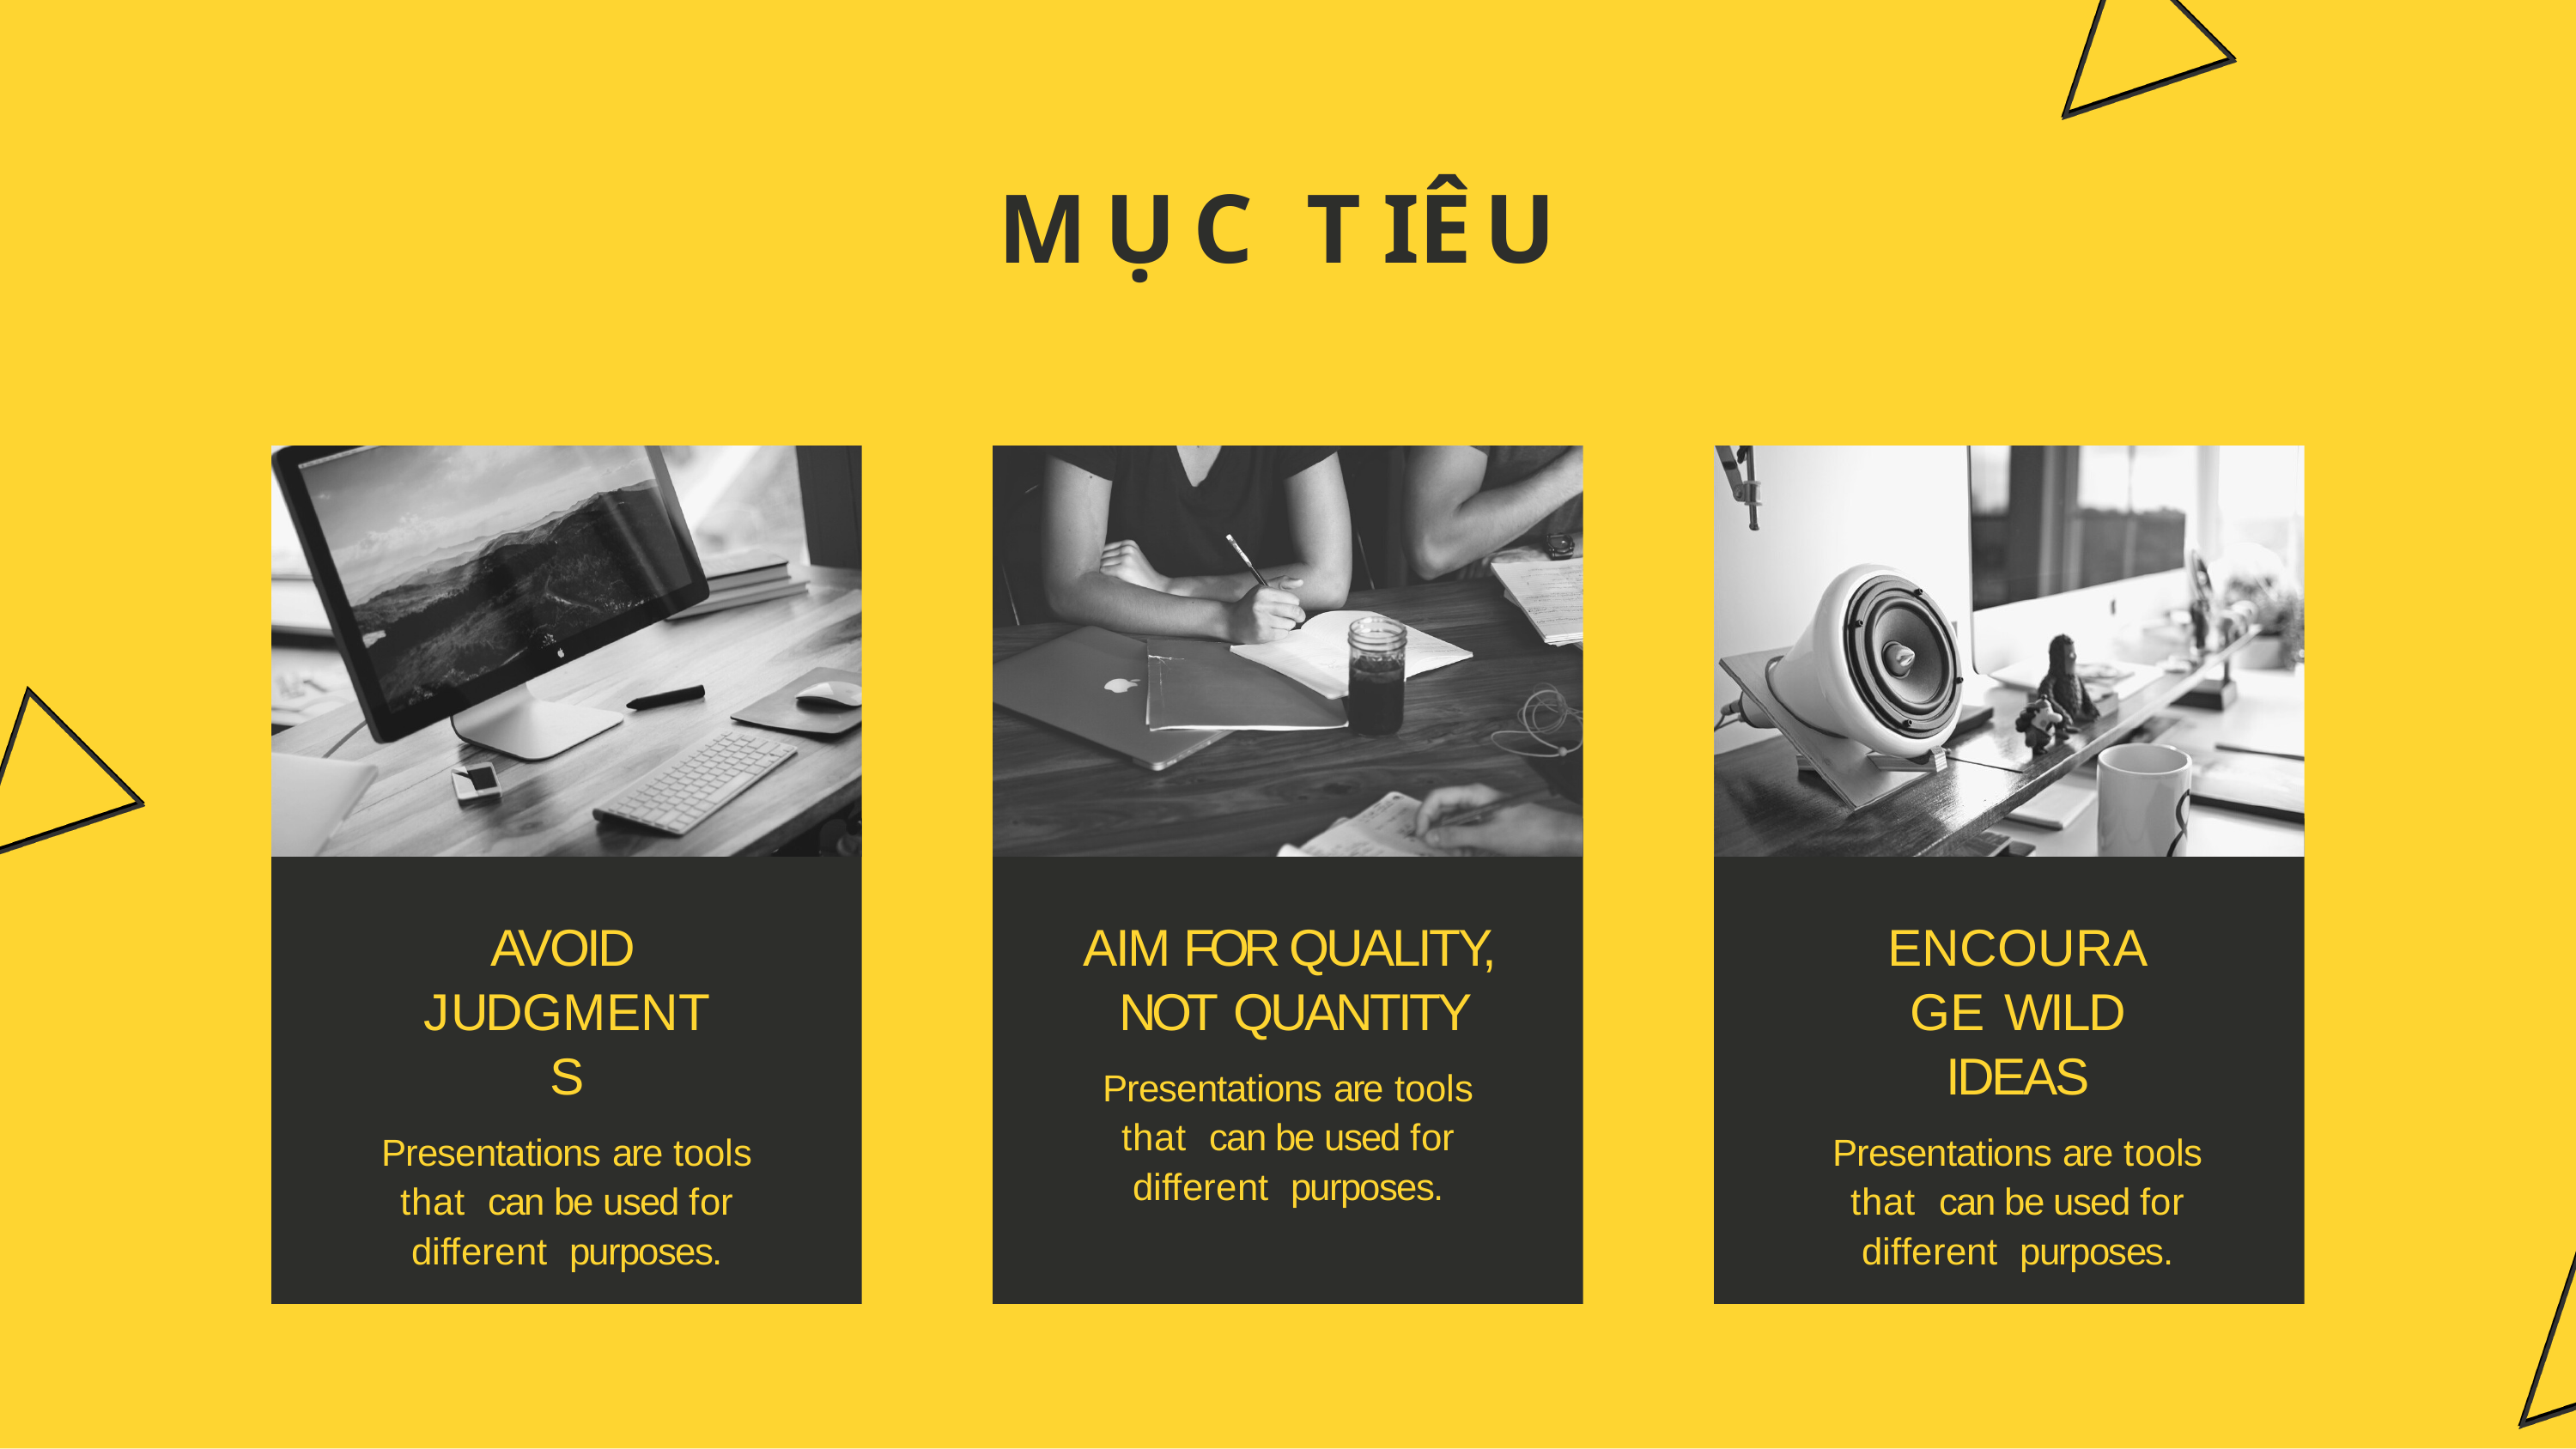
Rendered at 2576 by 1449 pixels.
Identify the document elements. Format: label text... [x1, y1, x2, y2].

title MỤC TIÊU [996, 167, 1580, 411]
text_box AVOID JUDGMENTS Presentations are tools that can be used for different purposes. [271, 909, 862, 1273]
text_box [993, 446, 1583, 857]
text_box [2458, 1251, 2576, 1449]
text_box [271, 446, 862, 857]
text_box [271, 857, 862, 909]
text_box [2001, 0, 2238, 179]
text_box [0, 686, 146, 923]
text_box AIM FOR QUALITY, NOT QUANTITY Presentations are tools that can be used for different purposes. [993, 909, 1583, 1209]
text_box [993, 857, 1583, 909]
text_box [0, 0, 2576, 1449]
text_box [1714, 446, 2305, 857]
text_box [1714, 857, 2305, 909]
text_box [993, 1209, 1583, 1304]
text_box [271, 1273, 862, 1304]
text_box ENCOURAGE WILD IDEAS Presentations are tools that can be used for different purposes. [1714, 909, 2305, 1273]
text_box [1714, 1273, 2305, 1304]
